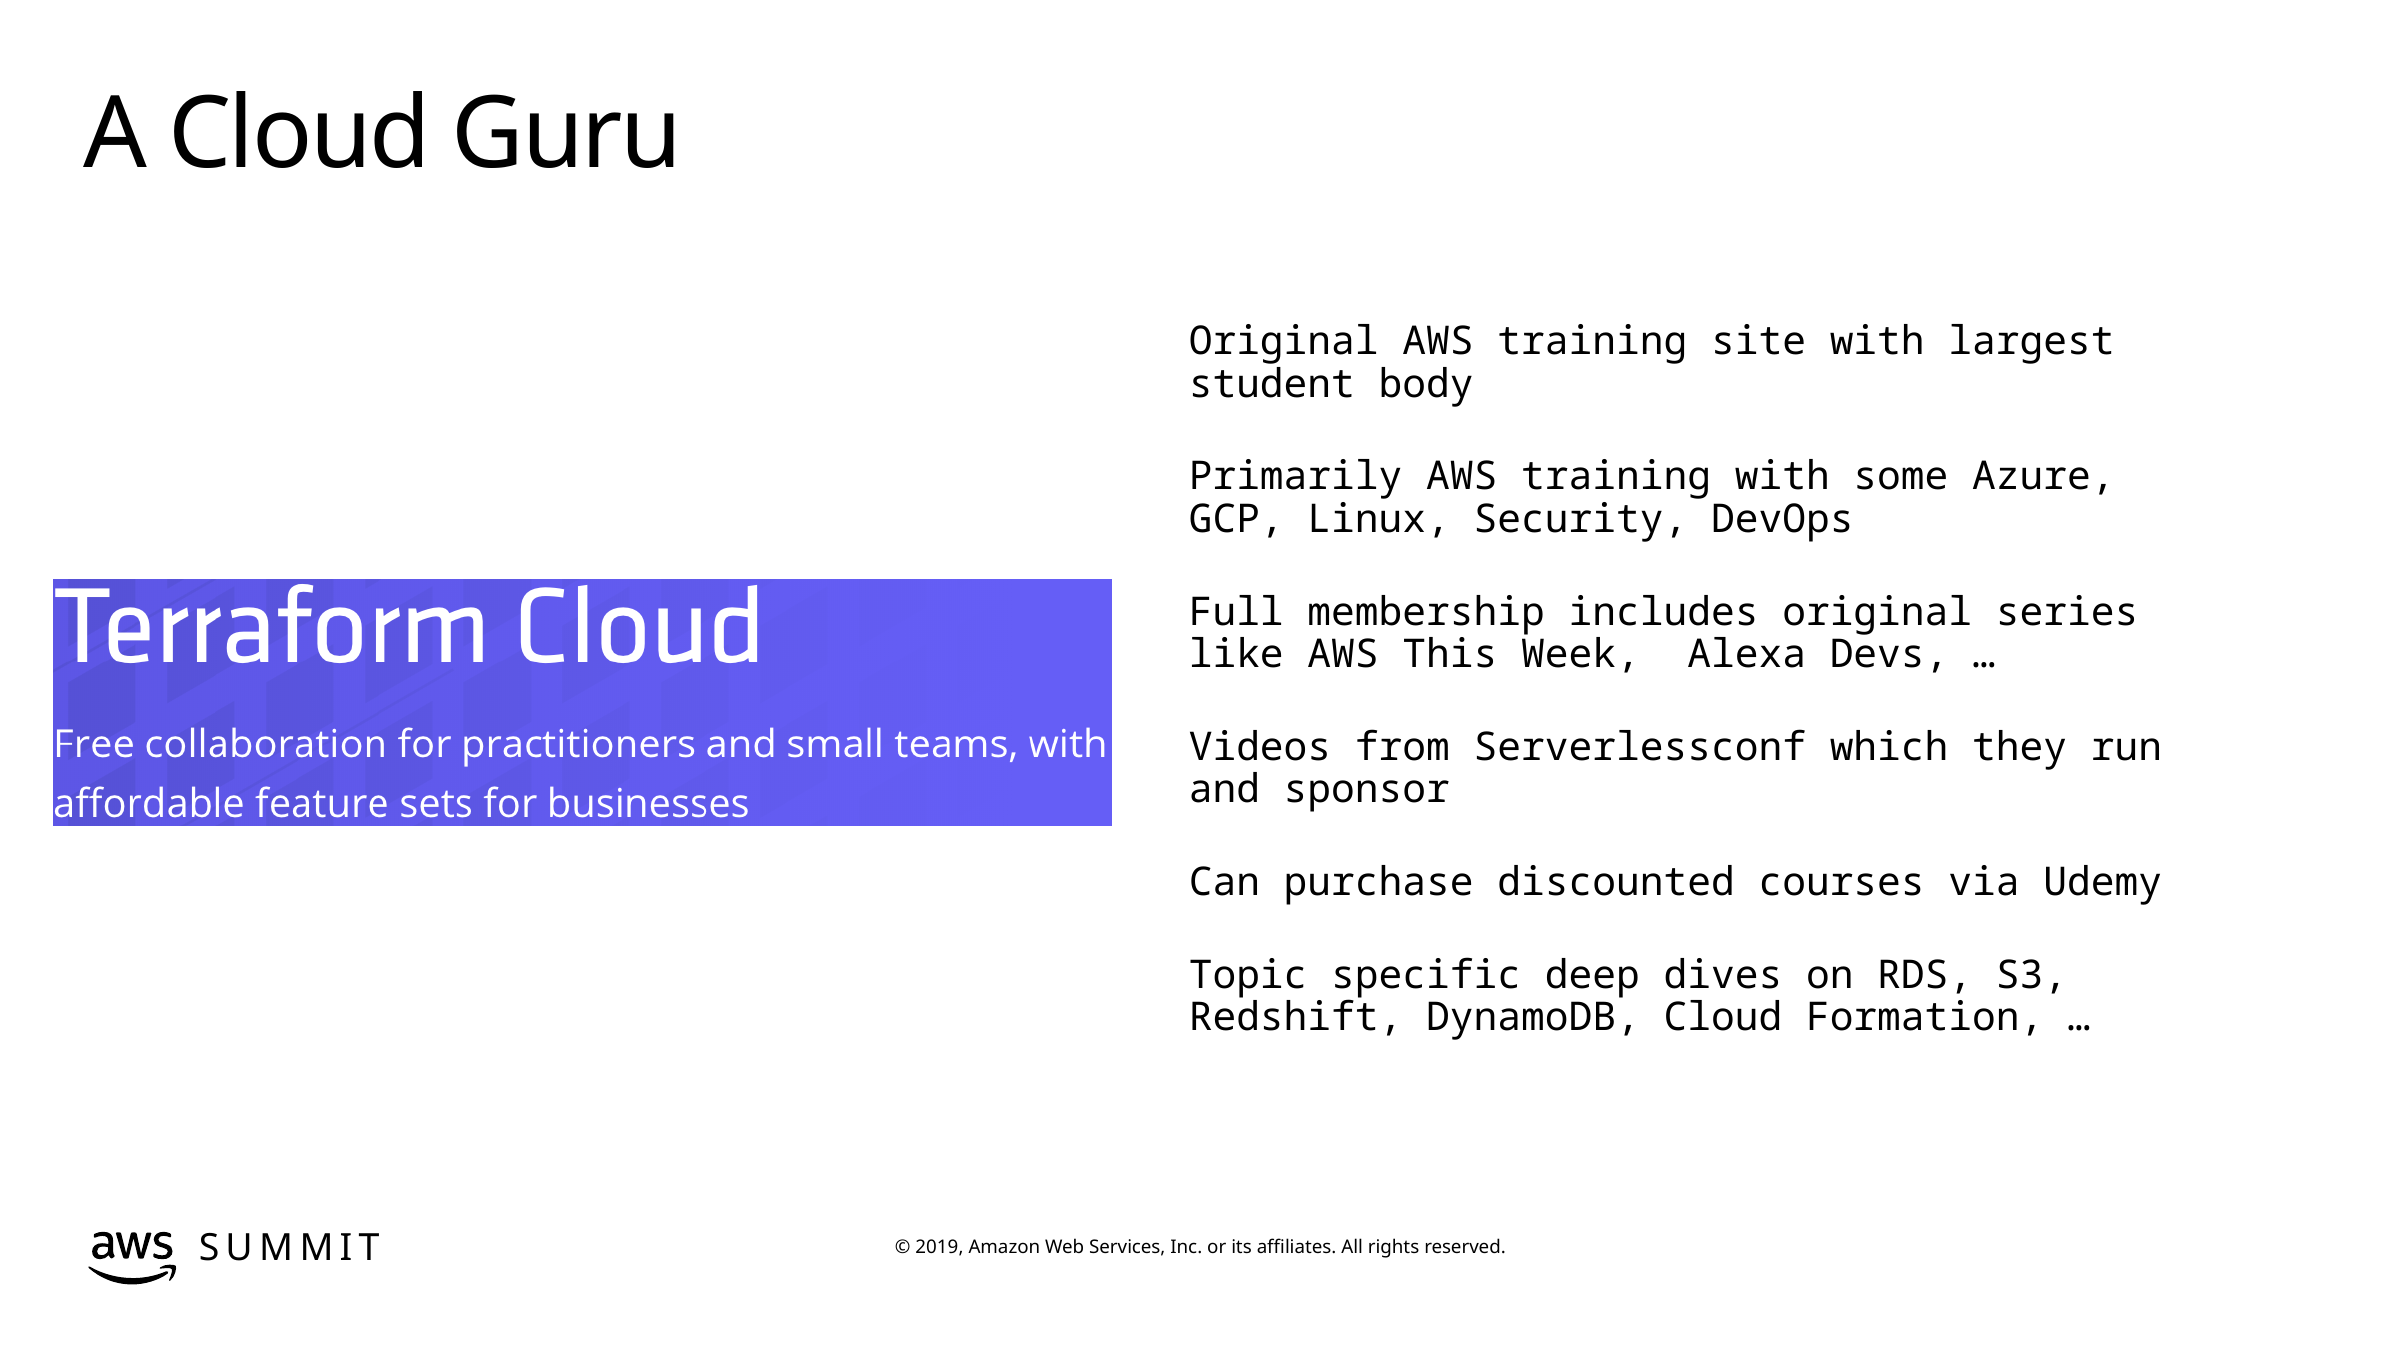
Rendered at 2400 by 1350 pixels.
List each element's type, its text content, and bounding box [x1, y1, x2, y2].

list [52, 578, 1112, 826]
text_box A Cloud Guru [53, 57, 2400, 234]
text_box Original AWS training site with largest student body Primarily AWS training with some Azure, GCP, Linux, Security, DevOps Full membership includes original series like AWS This Week, Alexa Devs, … Videos from Serverlessconf which they run and sponsor Can purchase discounted courses via Udemy Topic specific deep dives on RDS, S3, Redshift, DynamoDB, Cloud Formation, … [1158, 296, 2218, 1108]
